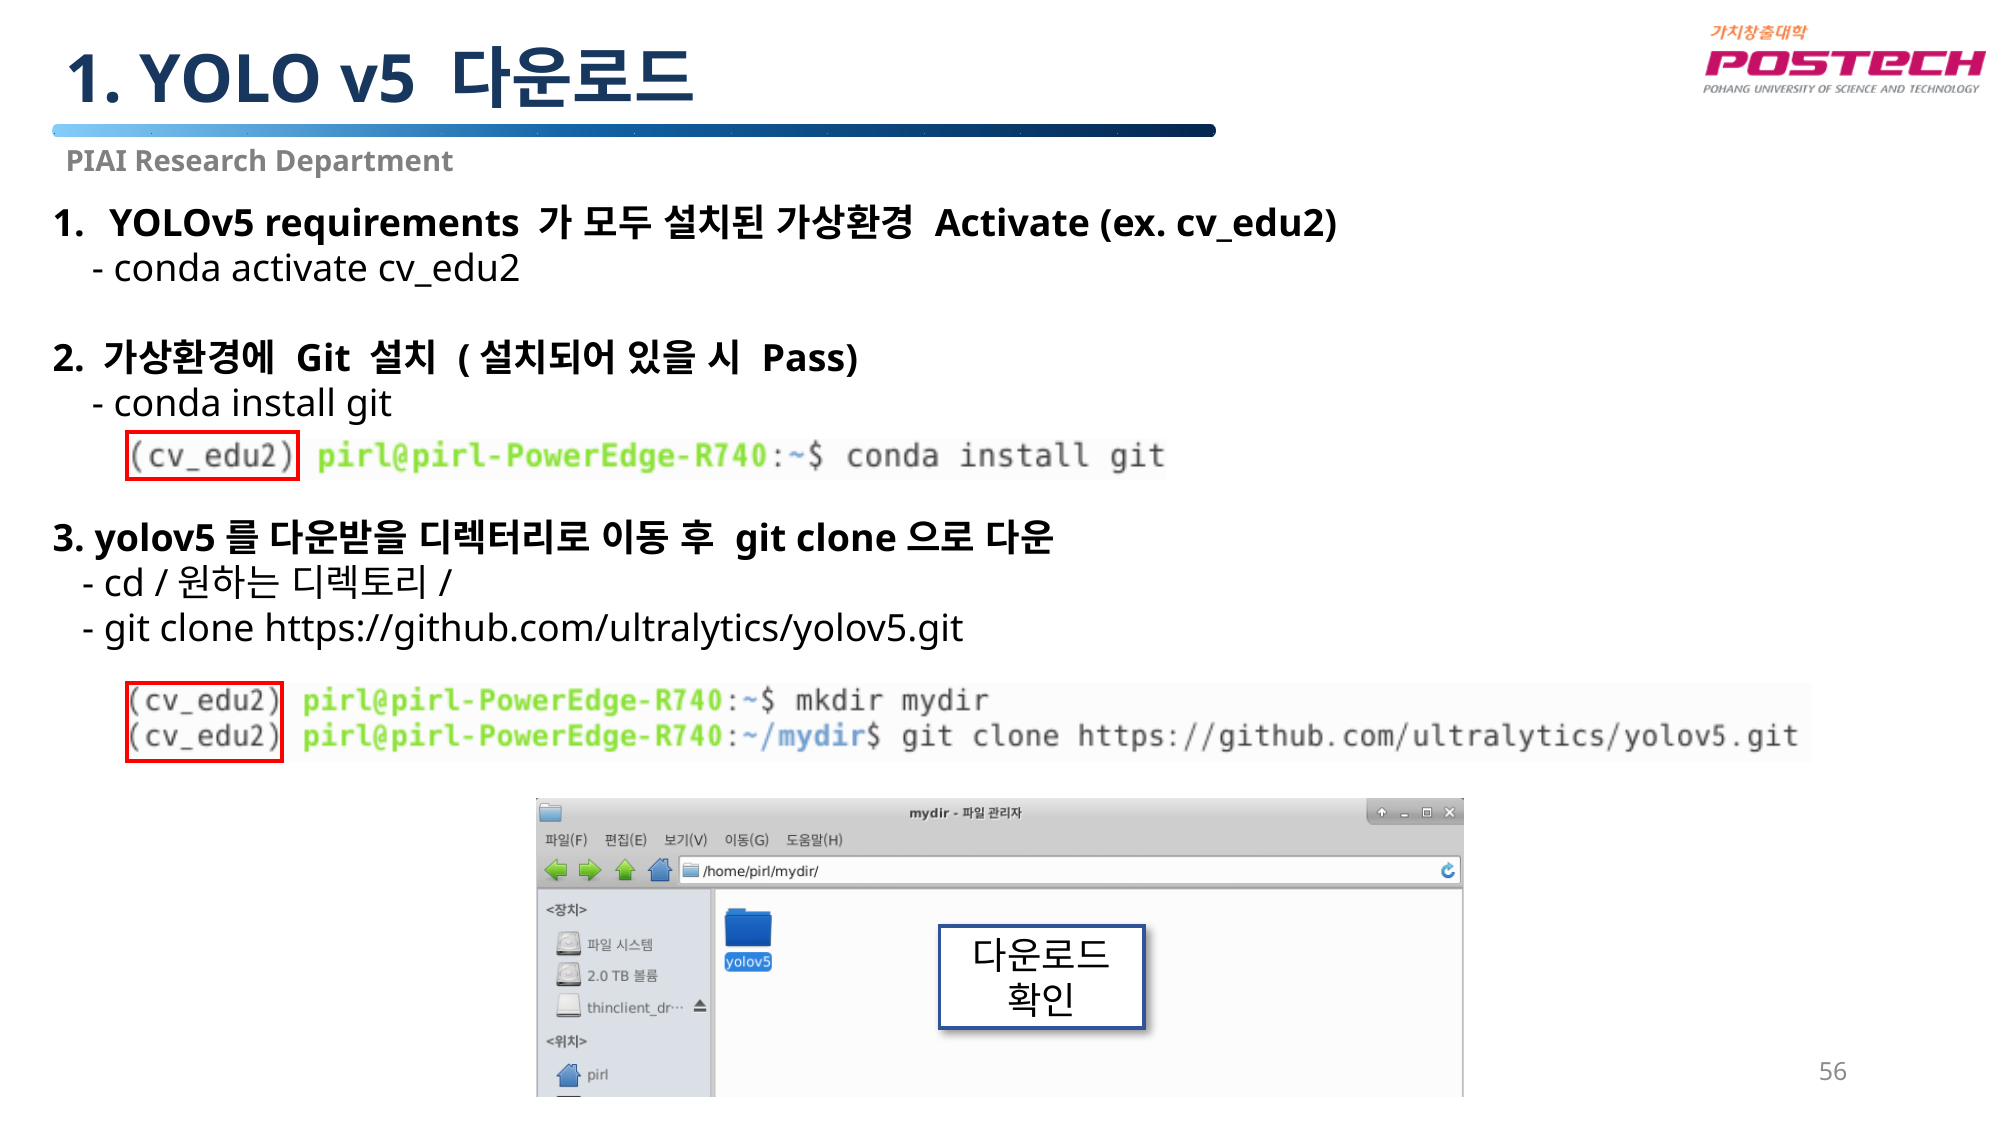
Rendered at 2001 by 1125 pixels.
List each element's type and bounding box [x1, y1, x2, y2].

text_box [50, 28, 1217, 186]
picture [127, 439, 1167, 480]
picture [127, 683, 1812, 762]
picture [1703, 25, 1986, 93]
picture [536, 798, 1464, 1097]
text_box [126, 682, 283, 762]
text_box [38, 191, 1353, 657]
slide_number [1412, 1042, 1863, 1103]
